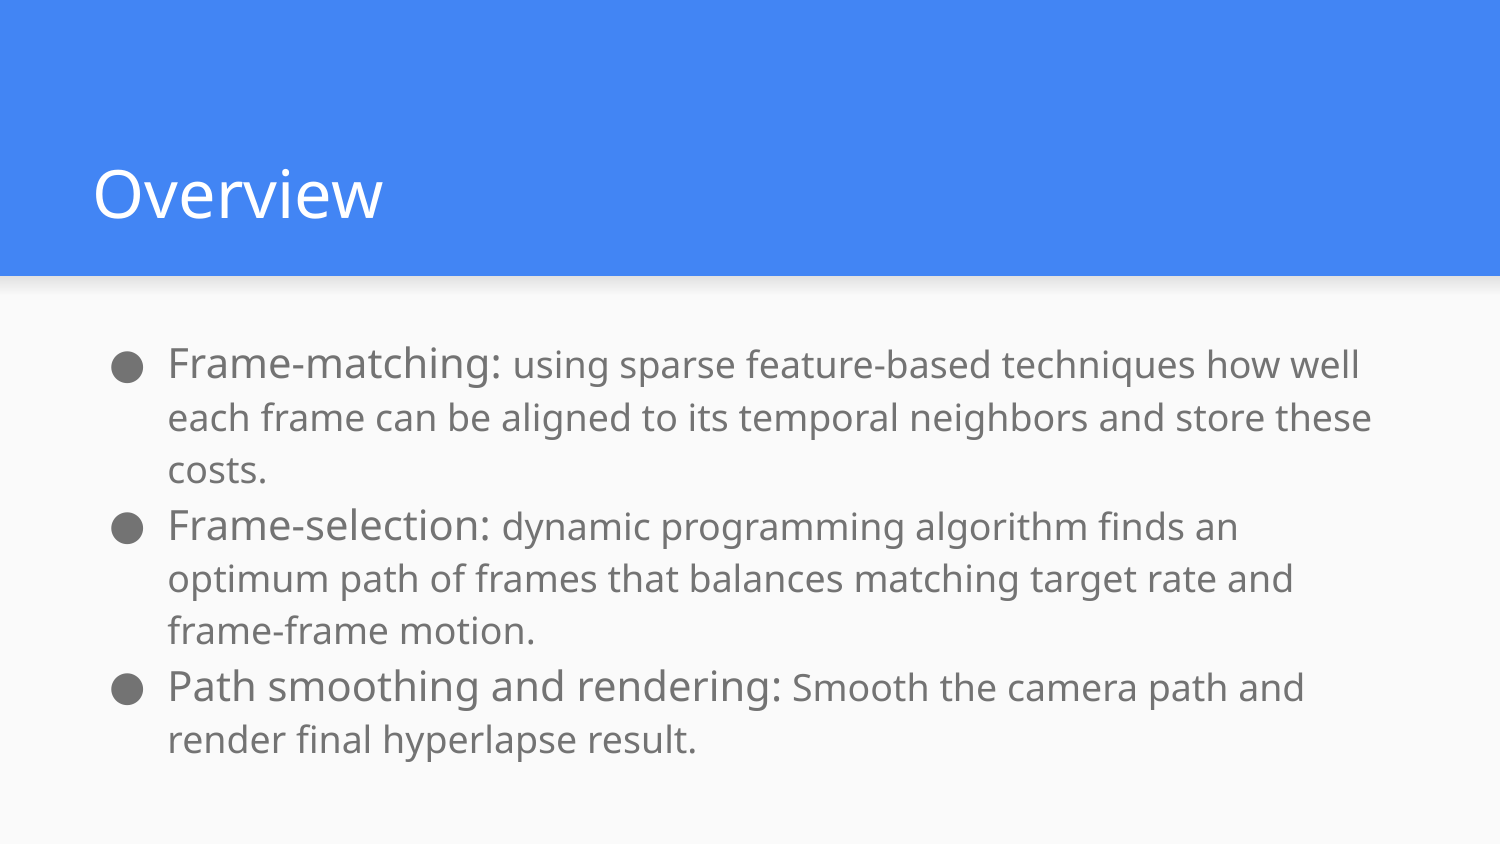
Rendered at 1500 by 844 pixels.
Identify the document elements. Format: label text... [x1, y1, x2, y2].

list Frame-matching: using sparse feature-based techniques how well each frame can be aligned to its temporal neighbors and store these costs. Frame-selection: dynamic programming algorithm finds an optimum path of frames that balances matching target rate and frame-frame motion. Path smoothing and rendering: Smooth the camera path and render final hyperlapse result. [77, 314, 1427, 760]
title Overview [77, 121, 1427, 248]
